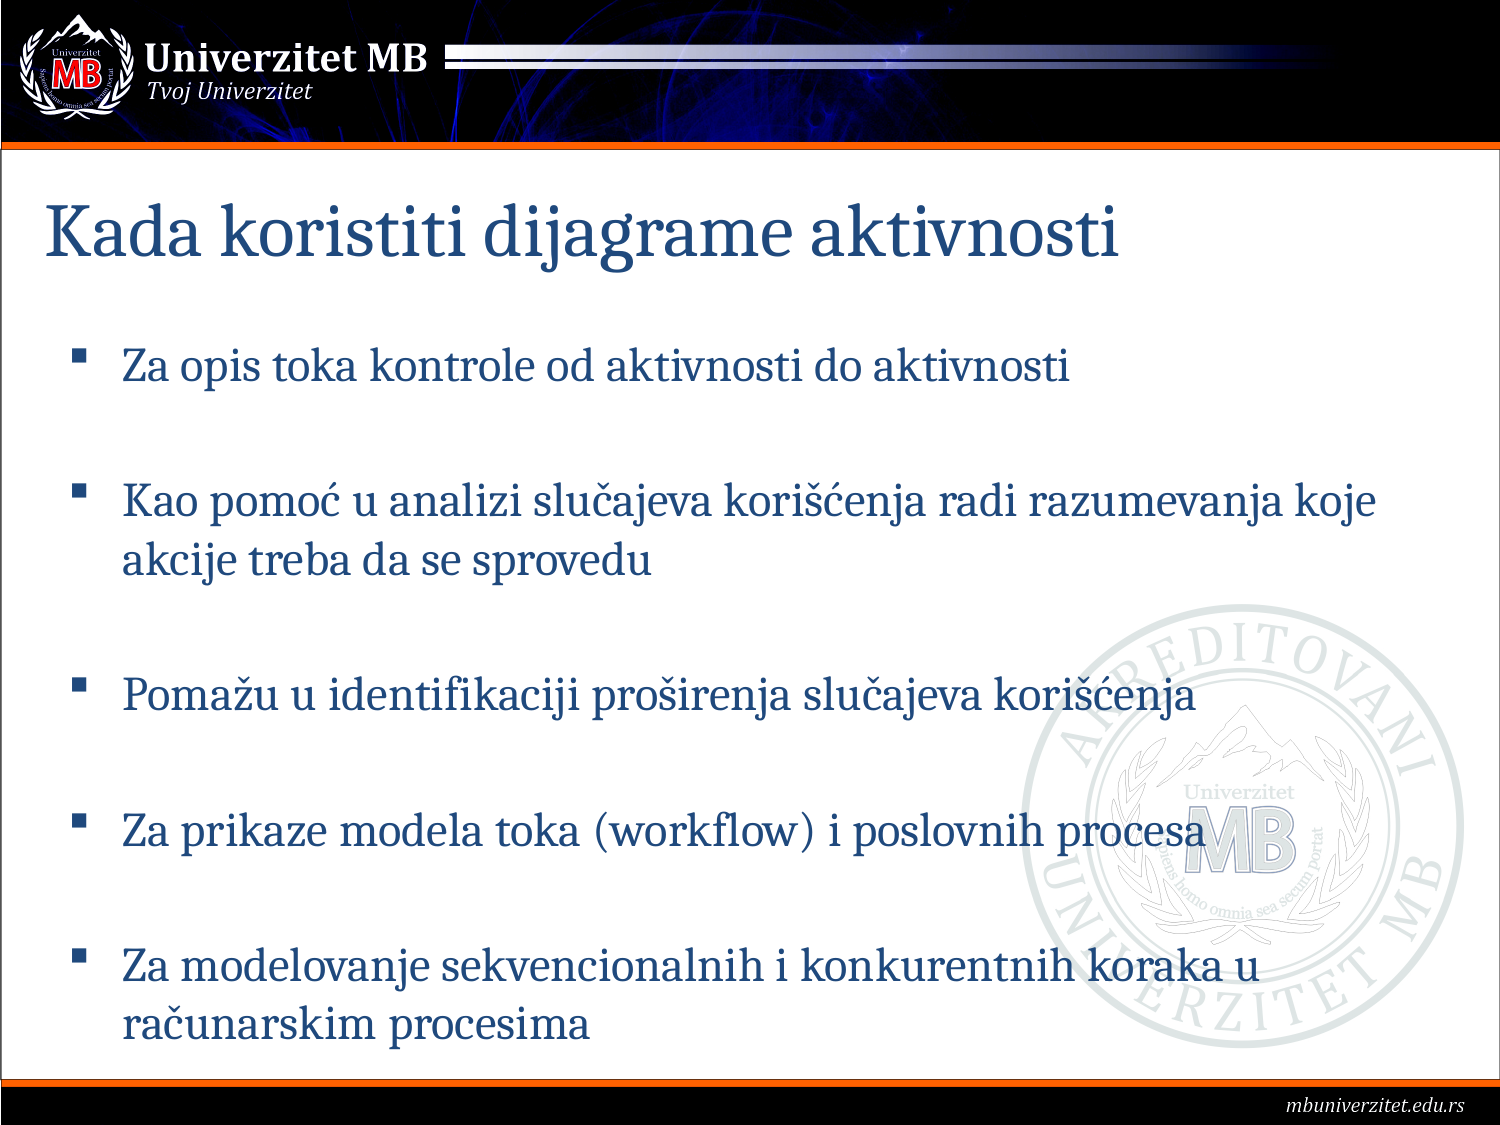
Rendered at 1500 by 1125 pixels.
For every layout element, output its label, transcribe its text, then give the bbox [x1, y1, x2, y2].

title Kada koristiti dijagrame aktivnosti [29, 172, 1500, 279]
subtitle Za opis toka kontrole od aktivnosti do aktivnosti Kao pomoć u analizi slučajeva korišćenja radi razumevanja koje akcije treba da se sprovedu Pomažu u identifikaciji proširenja slučajeva korišćenja Za prikaze modela toka (workflow) i poslovnih procesa Za modelovanje sekvencionalnih i konkurentnih koraka u računarskim procesima [53, 325, 1436, 1059]
picture [0, 0, 1500, 1125]
